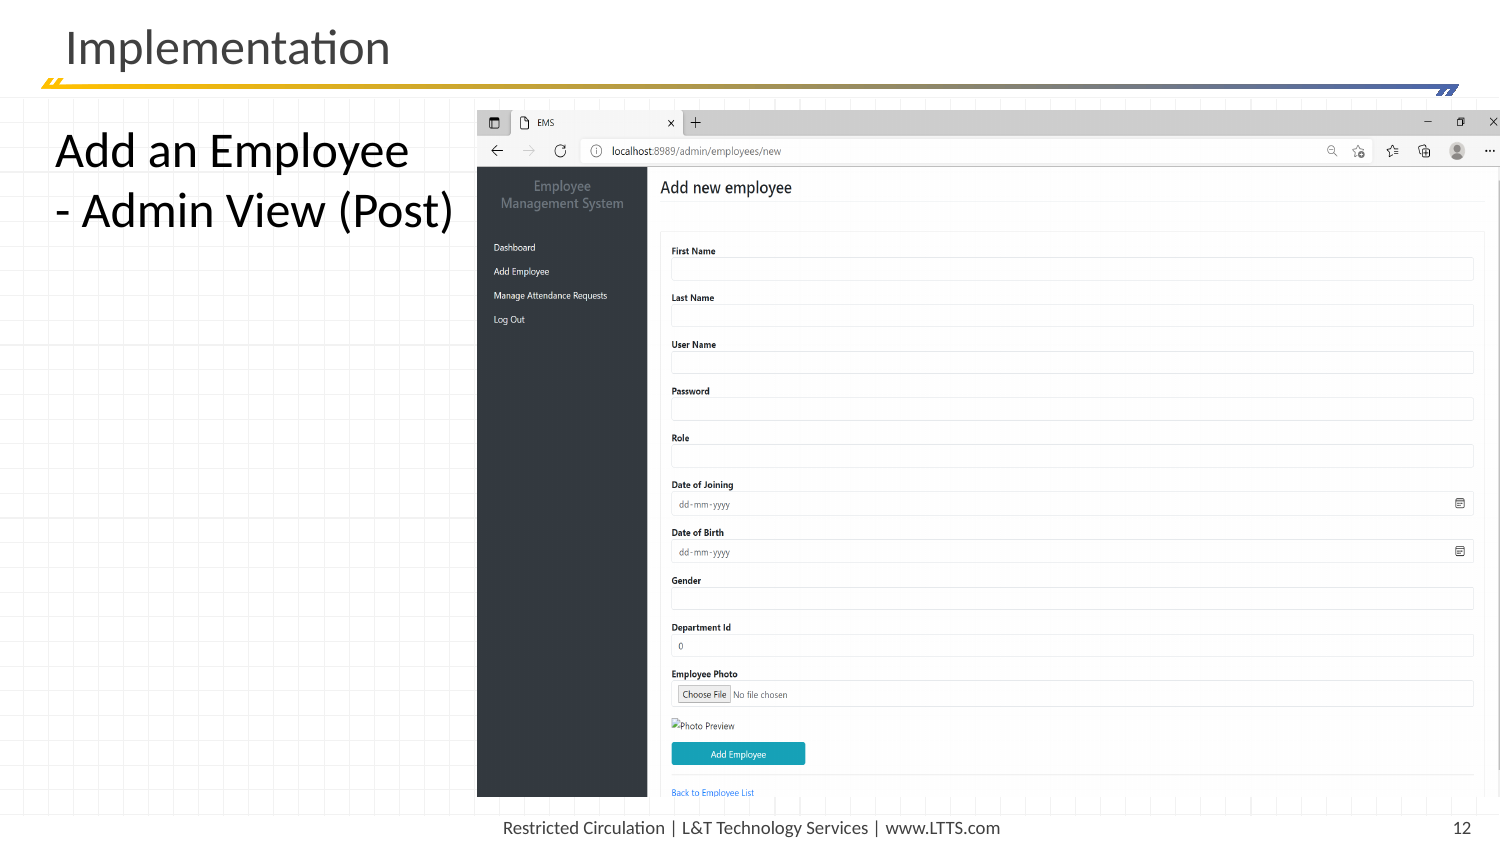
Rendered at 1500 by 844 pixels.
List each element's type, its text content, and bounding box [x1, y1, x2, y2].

text_box Add an Employee - Admin View (Post) [40, 110, 477, 245]
picture [477, 110, 1500, 797]
title Implementation [50, 0, 1450, 83]
